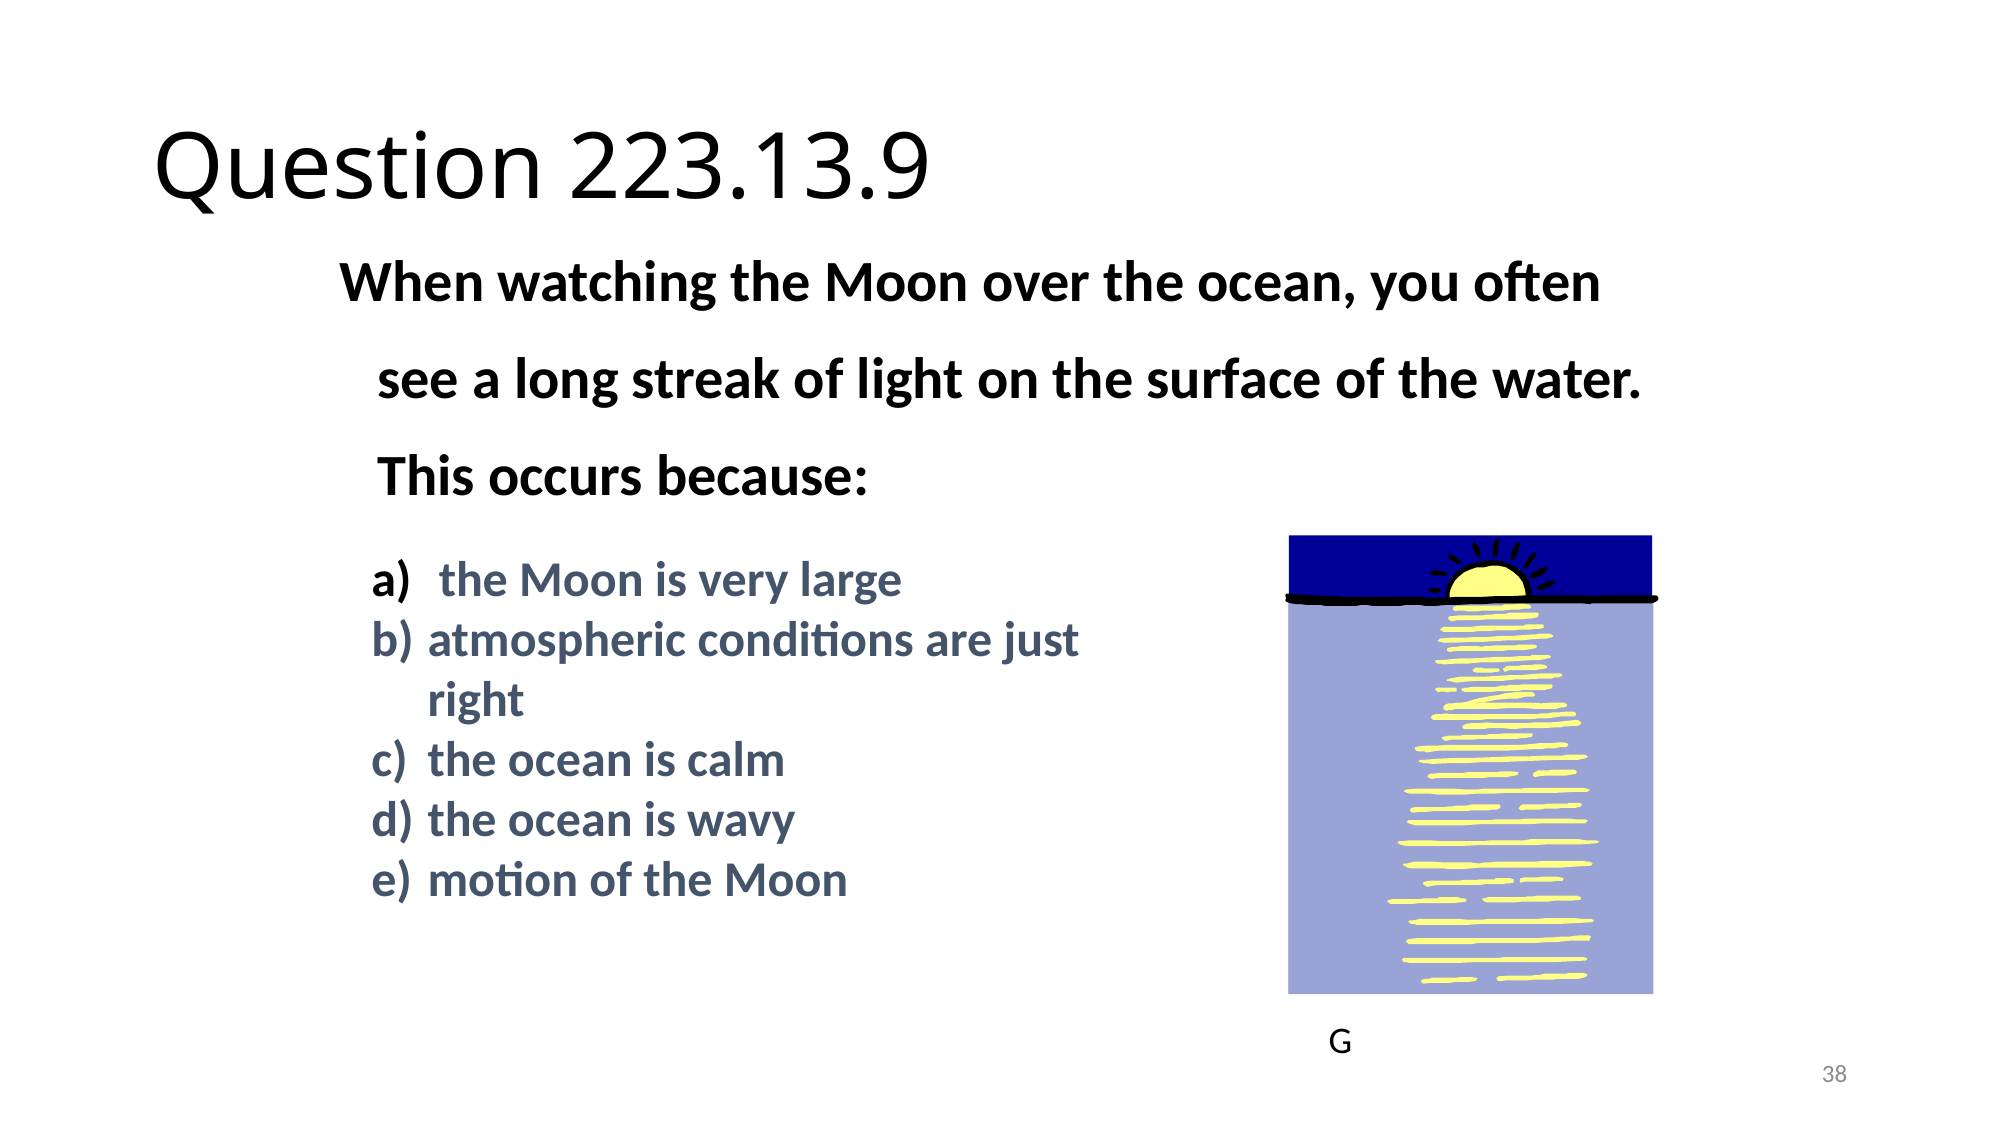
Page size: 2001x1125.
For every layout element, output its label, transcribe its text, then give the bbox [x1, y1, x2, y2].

list When watching the Moon over the ocean, you often see a long streak of light on the surface of the water. This occurs because: [324, 207, 1675, 551]
slide_number 38 [1412, 1042, 1863, 1103]
text_box the Moon is very large atmospheric conditions are just right the ocean is calm the ocean is wavy motion of the Moon [356, 539, 1188, 994]
text_box G [1313, 1008, 1368, 1068]
title Question 223.13.9 [137, 59, 1863, 278]
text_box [1286, 535, 1657, 995]
